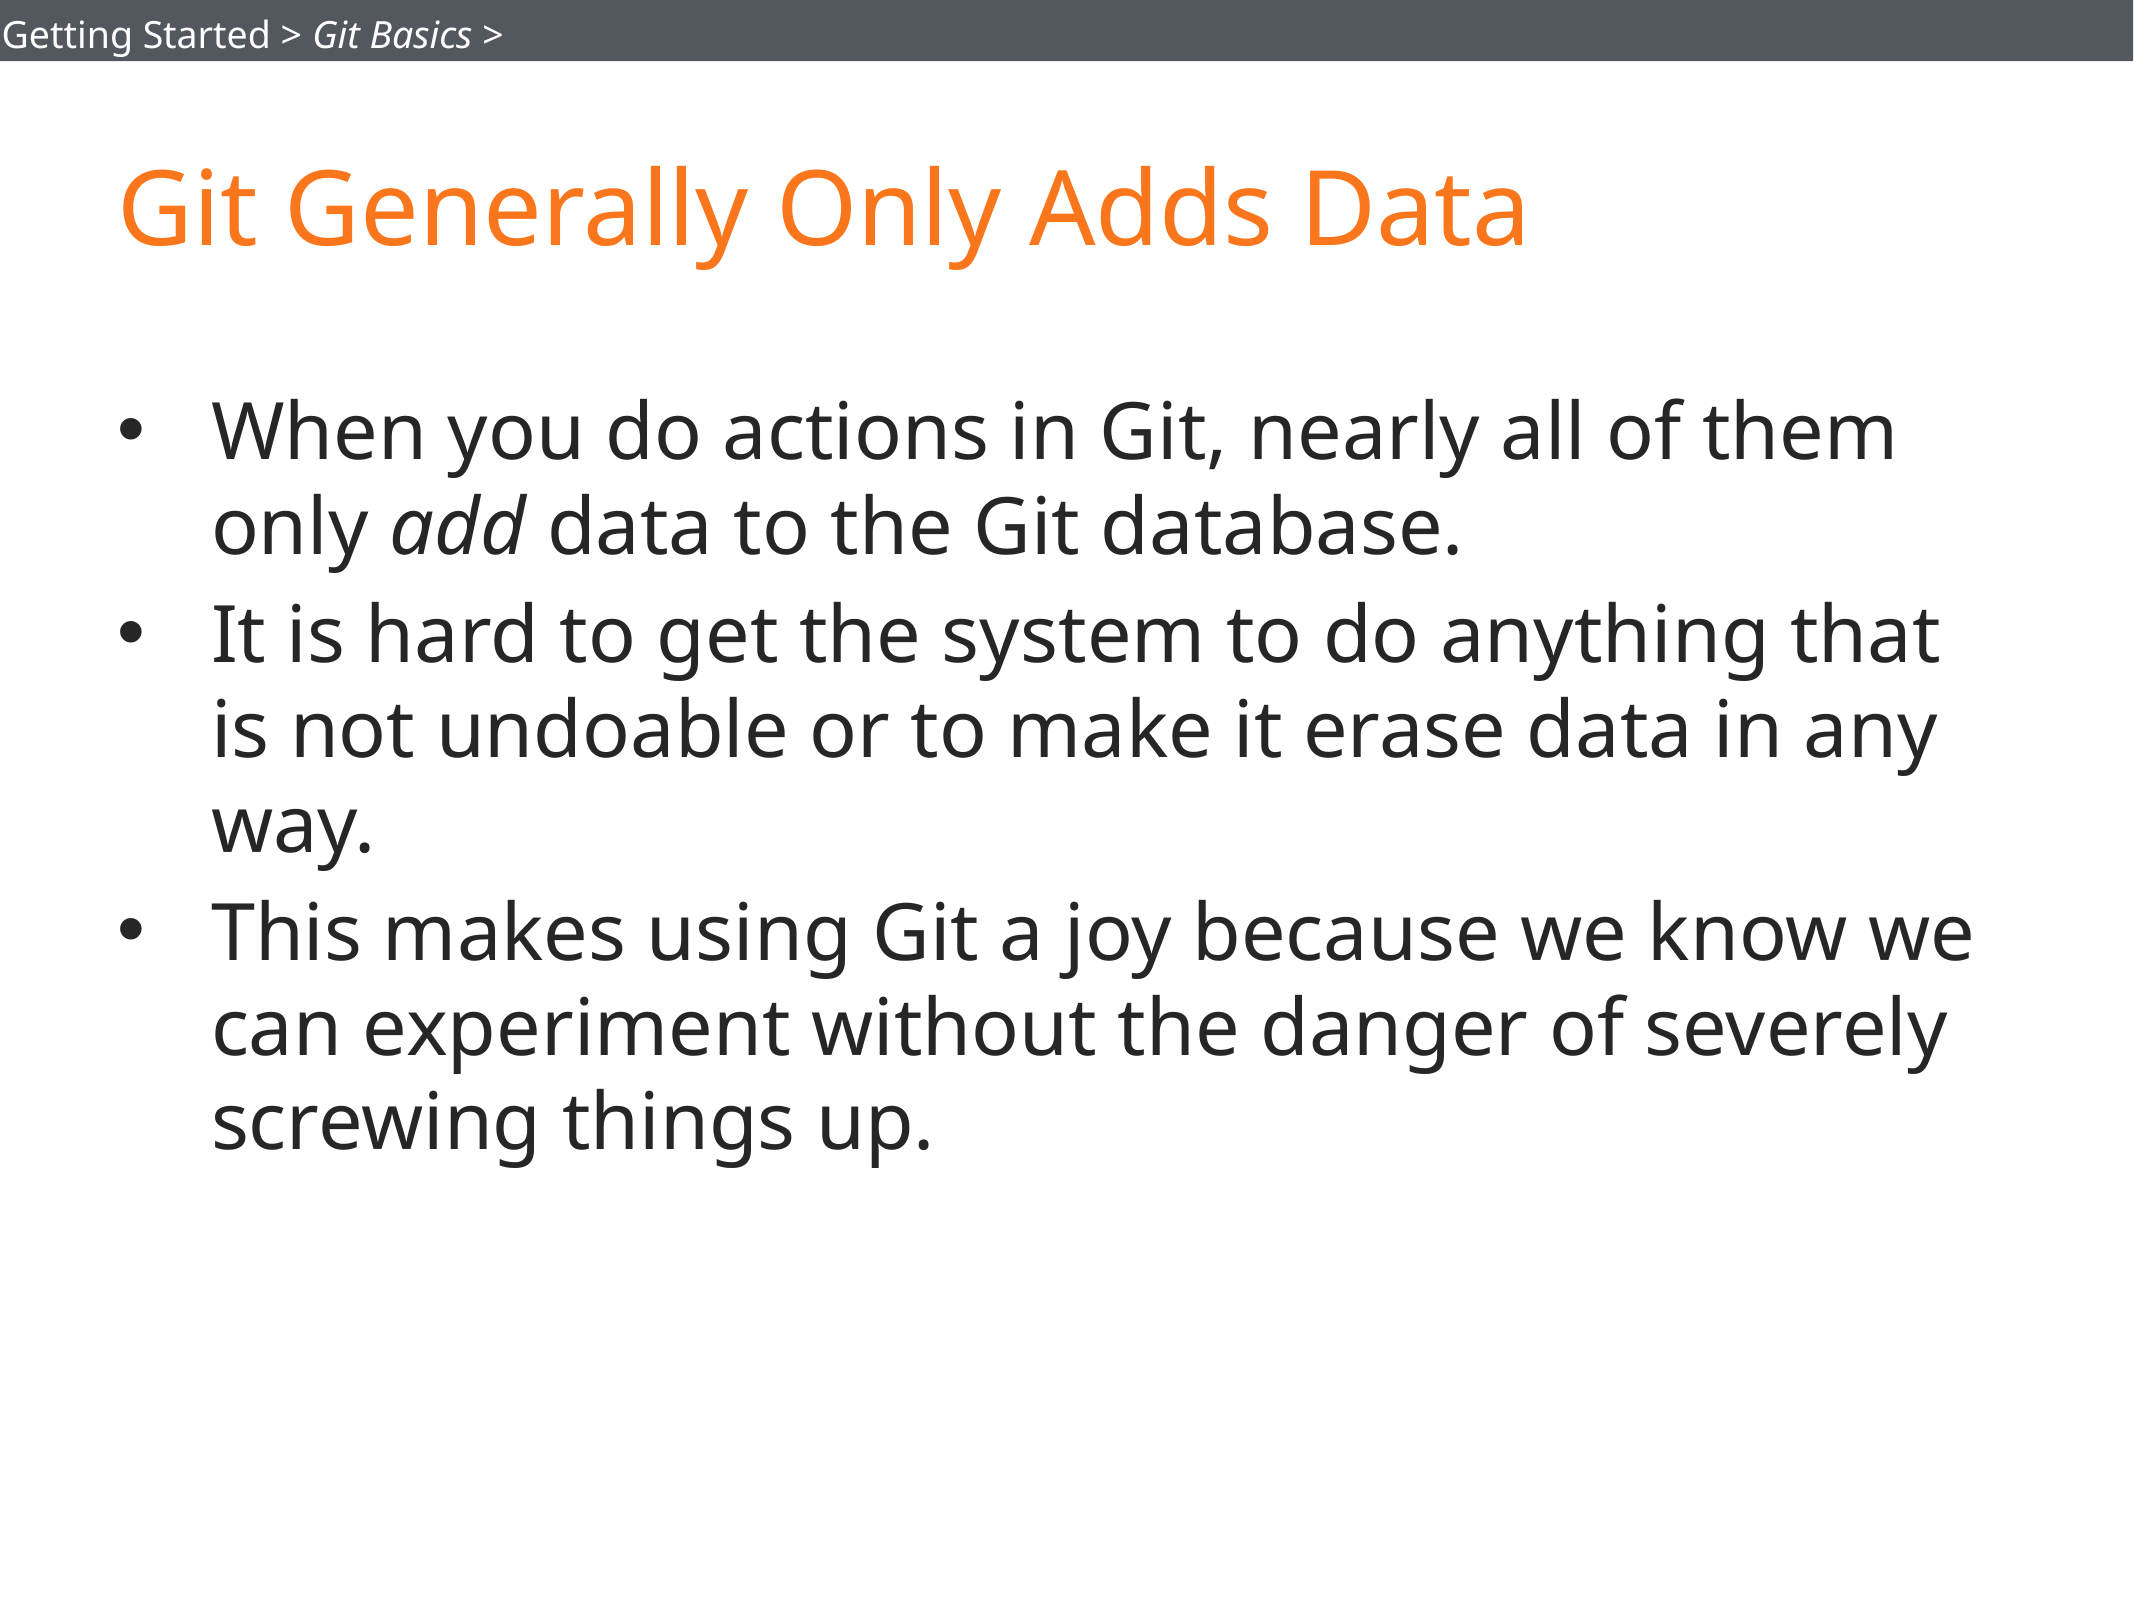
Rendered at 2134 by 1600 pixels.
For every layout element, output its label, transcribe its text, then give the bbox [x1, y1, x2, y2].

title Git Generally Only Adds Data [106, 130, 2028, 327]
text_box Getting Started > Git Basics > [0, 2, 513, 65]
list When you do actions in Git, nearly all of them only add data to the Git database. It is hard to get the system to do anything that is not undoable or to make it erase data in any way. This makes using Git a joy because we know we can experiment without the danger of severely screwing things up. [106, 369, 2028, 1526]
